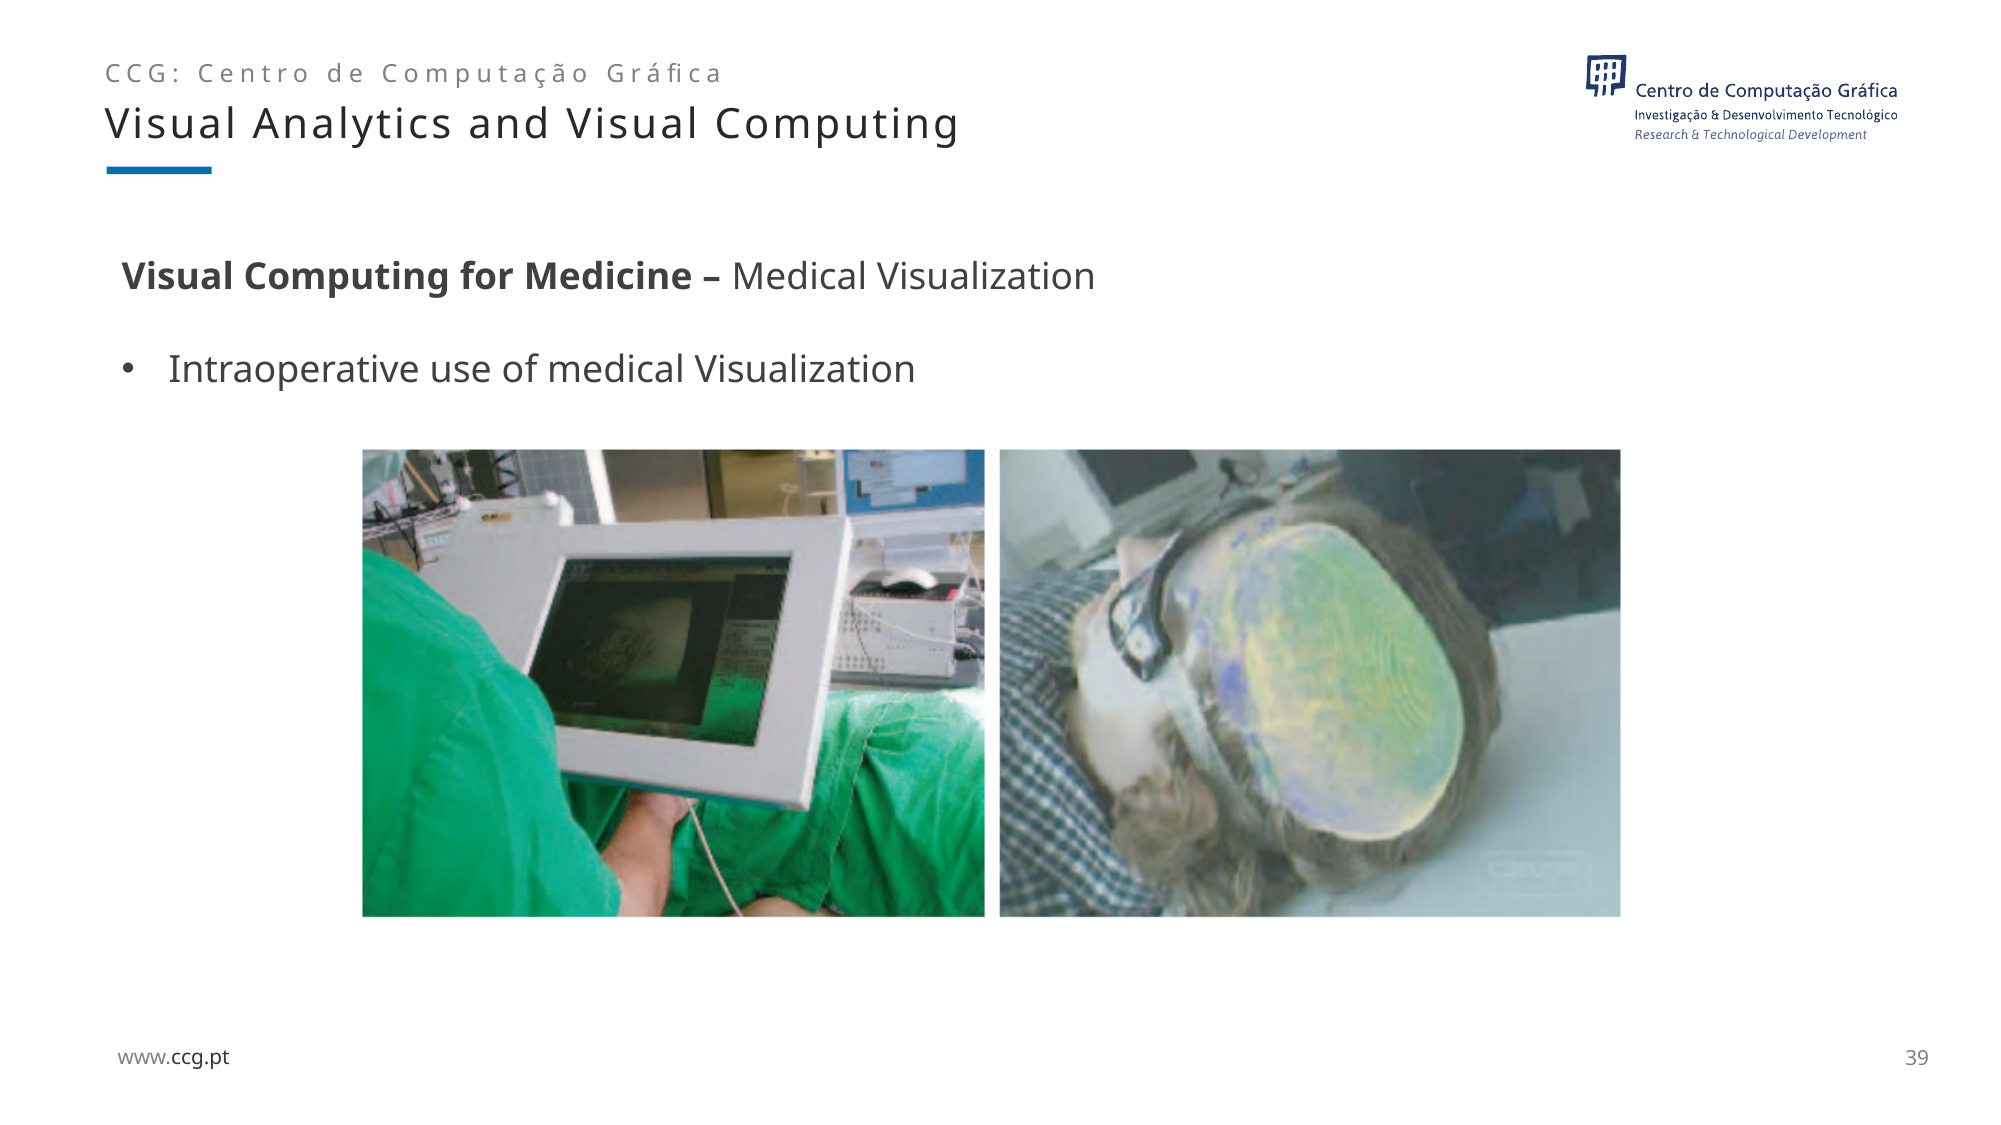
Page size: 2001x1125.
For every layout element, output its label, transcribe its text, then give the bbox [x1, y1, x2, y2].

picture [349, 427, 1639, 938]
list Visual Analytics and Visual Computing [104, 102, 1538, 153]
title Visual Computing for Medicine – Medical Visualization [106, 249, 1882, 305]
slide_number 39 [1881, 1026, 1953, 1091]
list Intraoperative use of medical Visualization [106, 342, 1832, 428]
